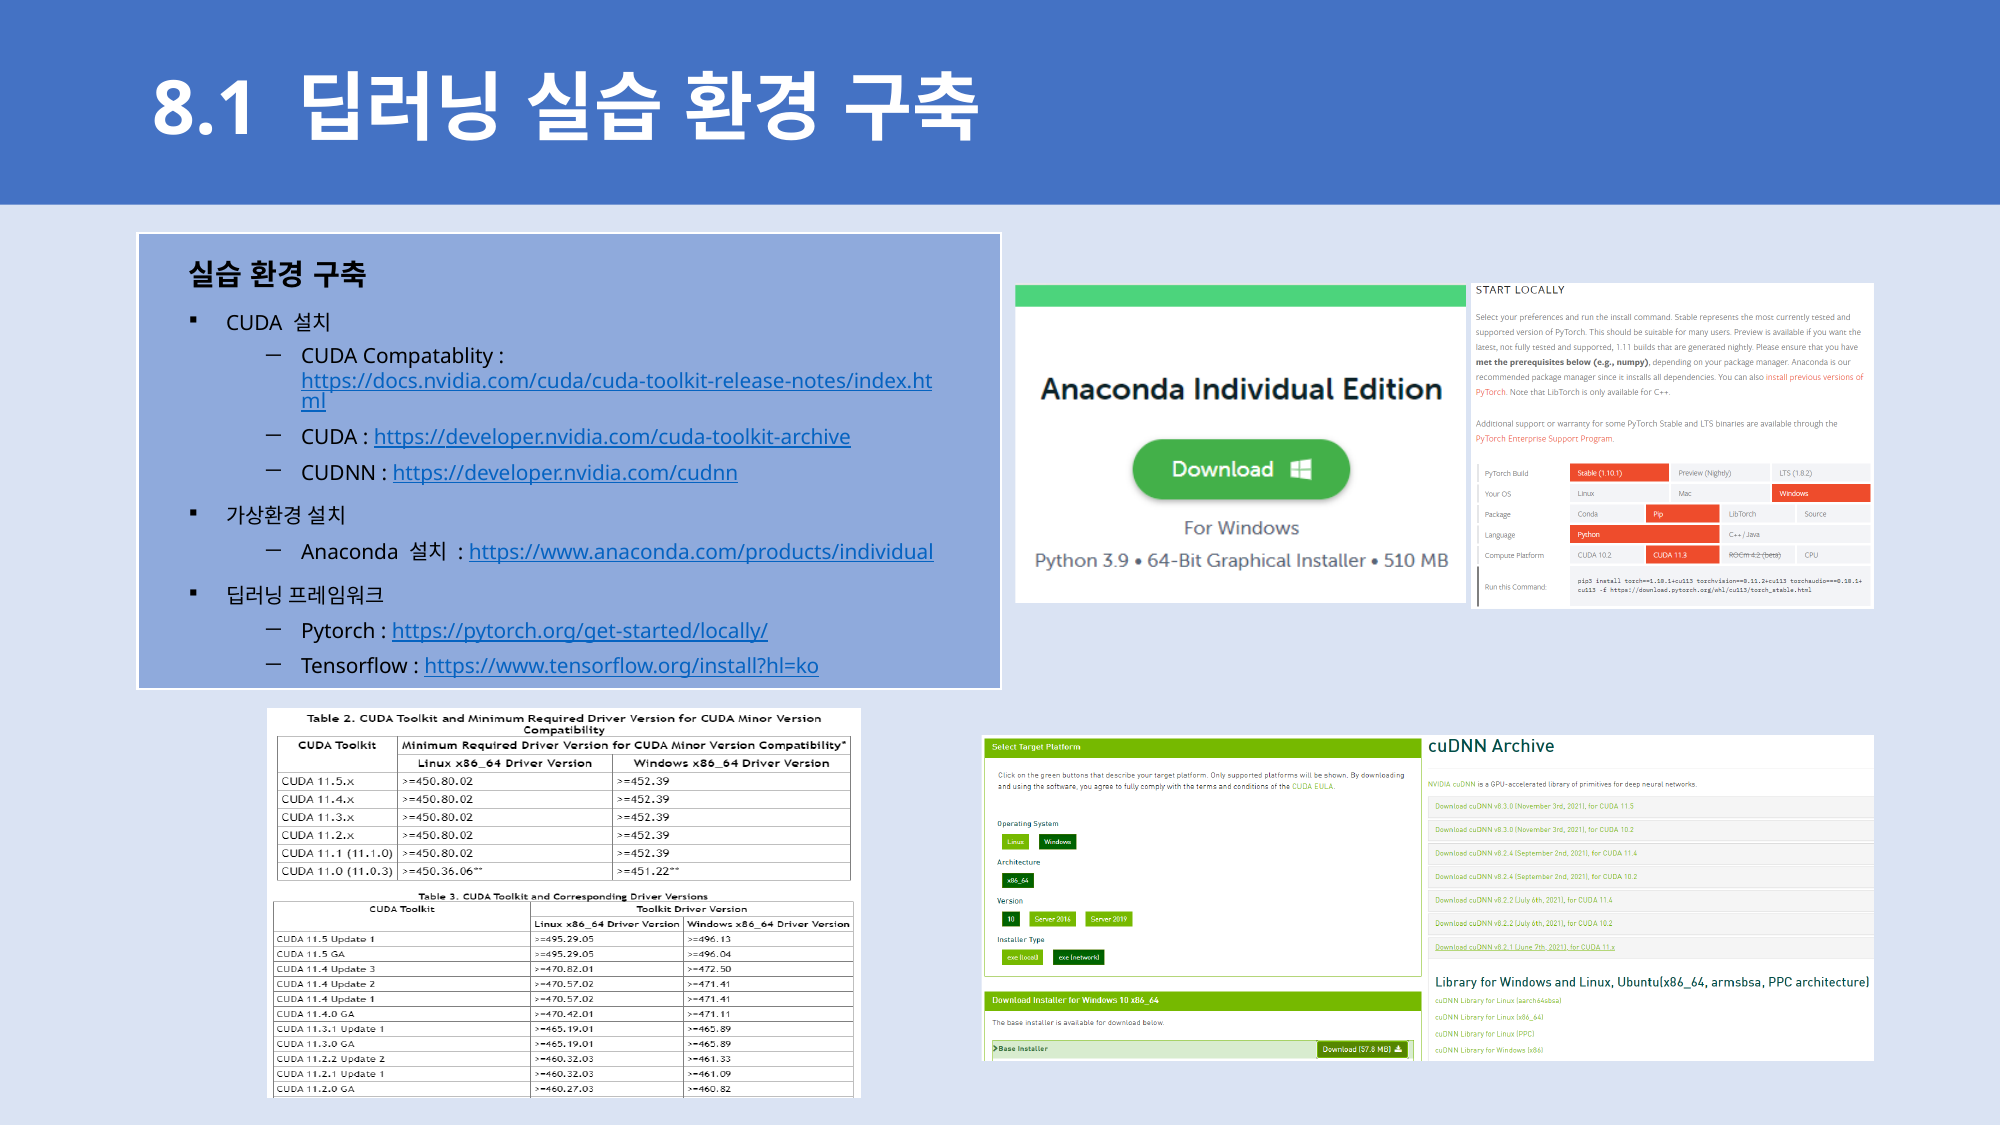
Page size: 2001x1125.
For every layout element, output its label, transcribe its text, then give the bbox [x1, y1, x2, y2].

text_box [137, 232, 1002, 689]
title 8.1 딥러닝 실습 환경 구축 [137, 1, 1863, 220]
picture [1015, 283, 1466, 603]
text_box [267, 708, 861, 1098]
picture [1471, 283, 1874, 609]
picture [981, 735, 1874, 1061]
